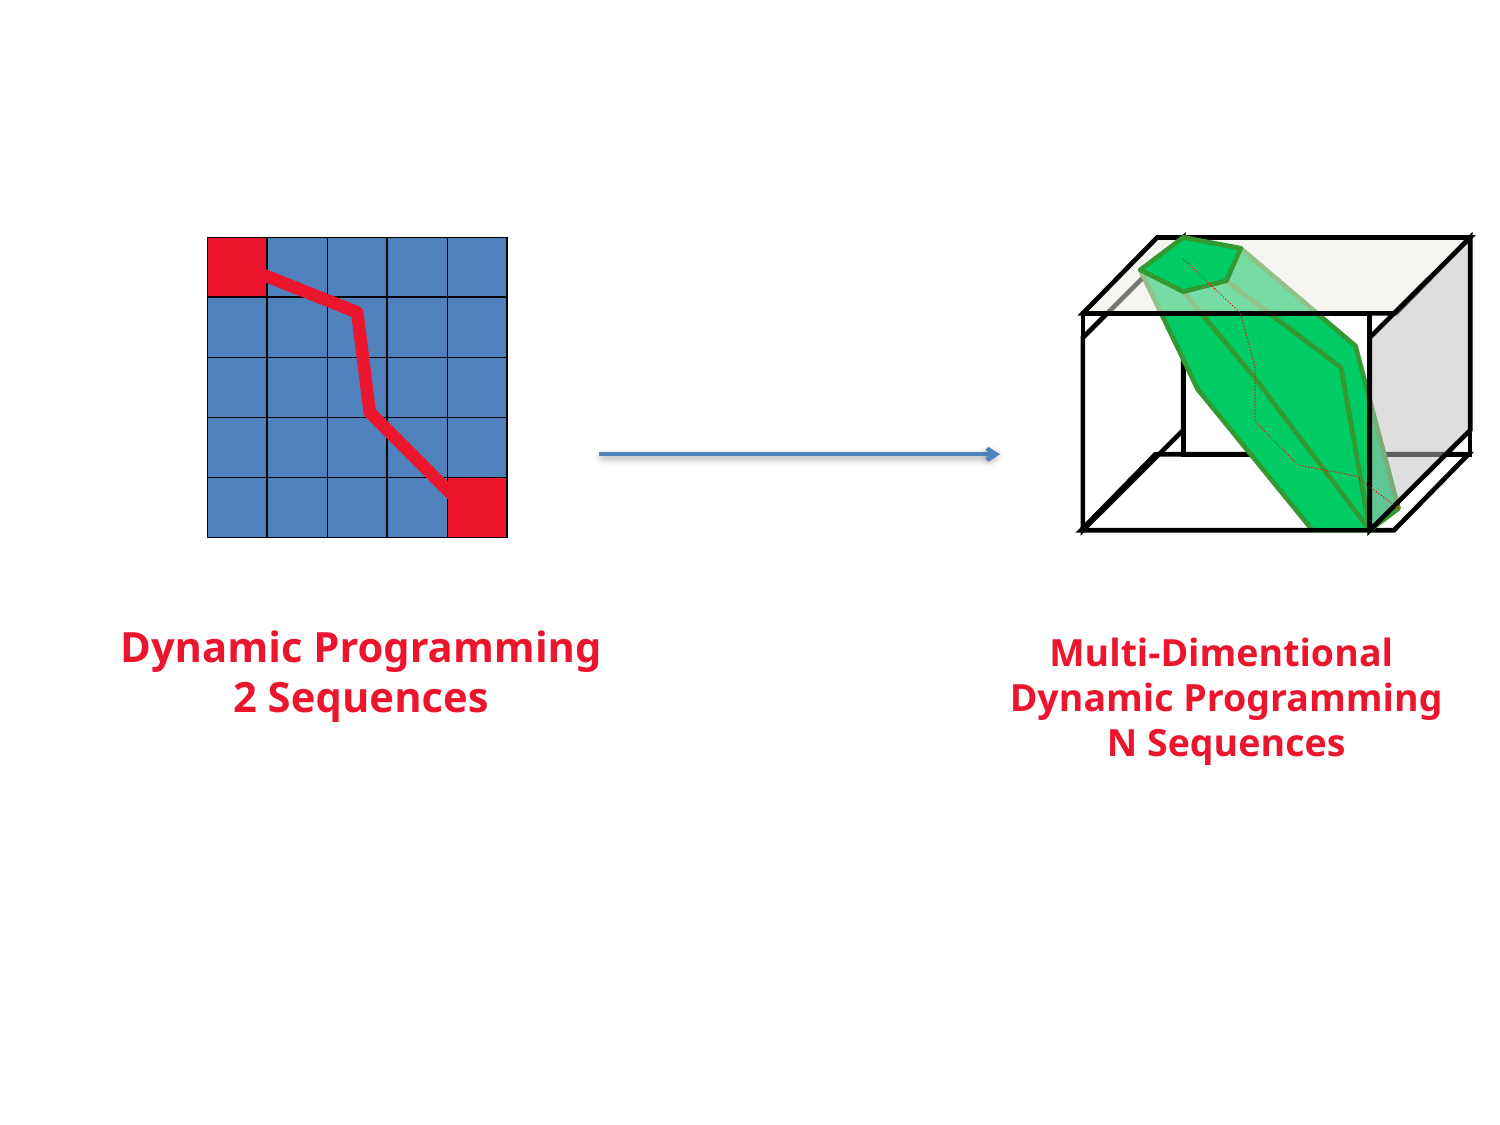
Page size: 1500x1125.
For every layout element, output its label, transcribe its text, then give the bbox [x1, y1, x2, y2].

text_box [23, 237, 699, 730]
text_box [1080, 237, 1471, 531]
text_box Multi-Dimentional Dynamic Programming N Sequences [851, 621, 1500, 772]
